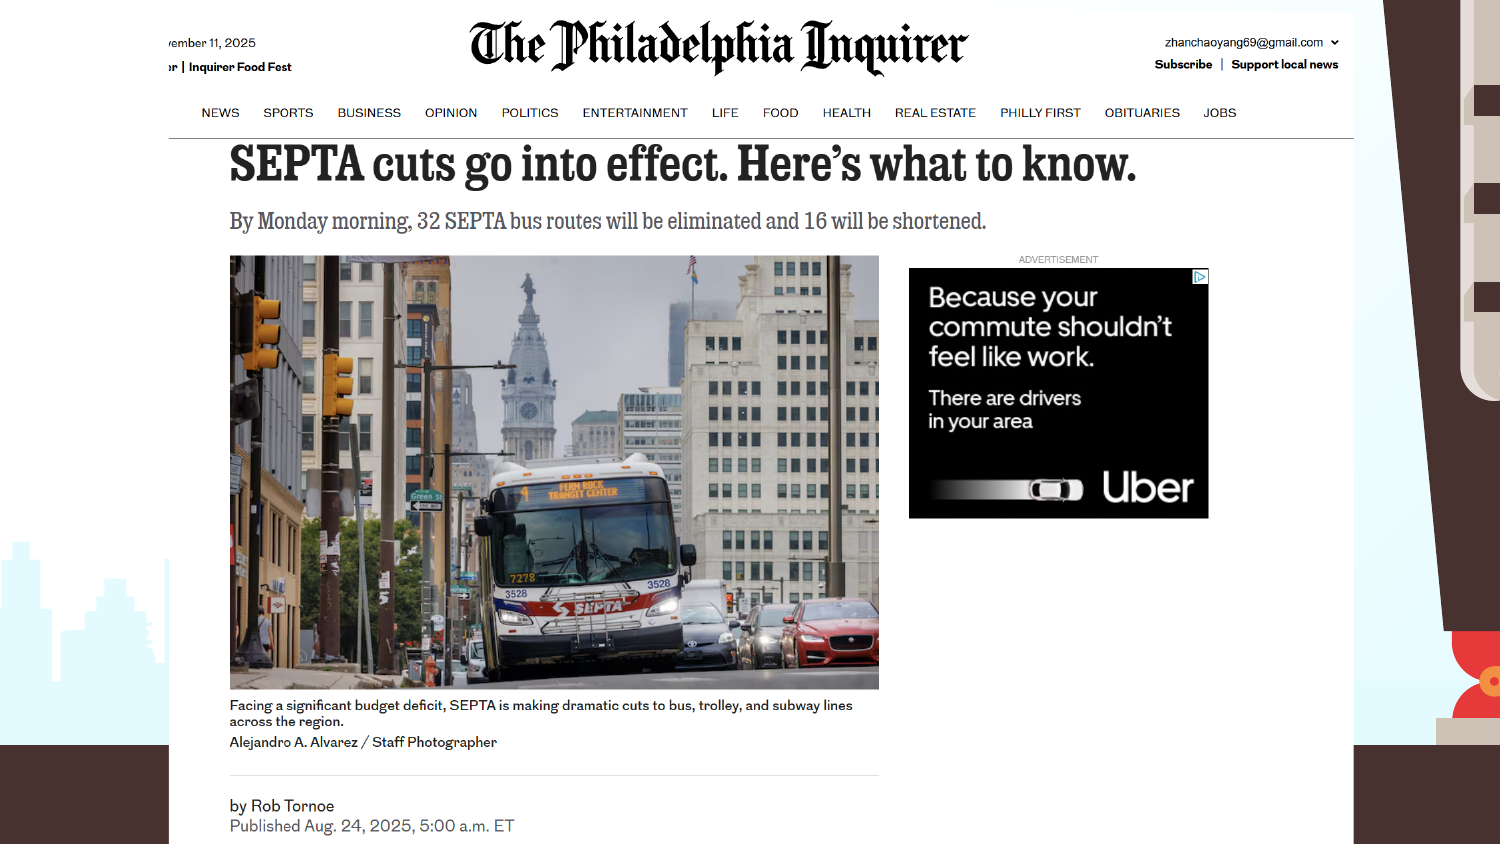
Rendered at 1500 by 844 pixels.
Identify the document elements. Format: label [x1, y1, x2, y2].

picture [146, 12, 1354, 844]
